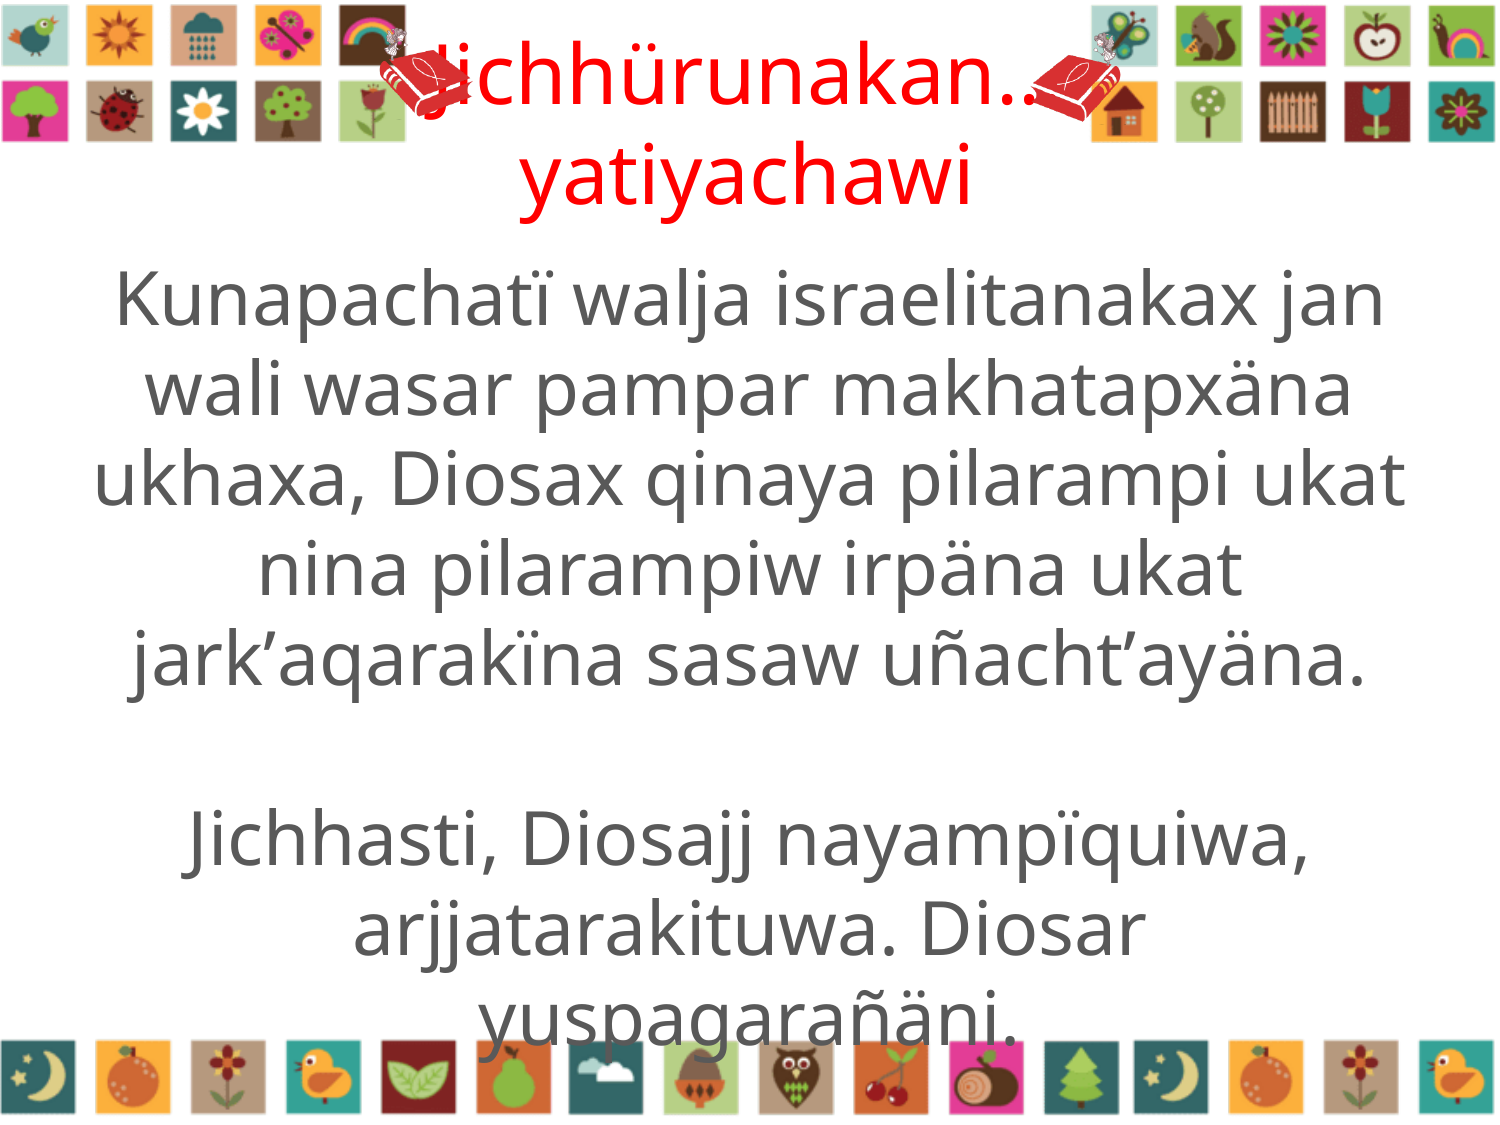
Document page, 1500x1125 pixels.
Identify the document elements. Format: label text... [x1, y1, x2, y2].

text_box Kunapachatï walja israelitanakax jan wali wasar pampar makhatapxäna ukhaxa, Diosax qinaya pilarampi ukat nina pilarampiw irpäna ukat jarkʼaqarakïna sasaw uñachtʼayäna. Jichhasti, Diosajj nayampïquiwa, arjjatarakituwa. Diosar yuspagarañäni. [76, 243, 1424, 1027]
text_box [0, 1028, 1500, 1118]
picture [0, 3, 505, 150]
picture [998, 3, 1500, 150]
text_box Jichhürunakan... yatiyachawi [414, 13, 1080, 229]
